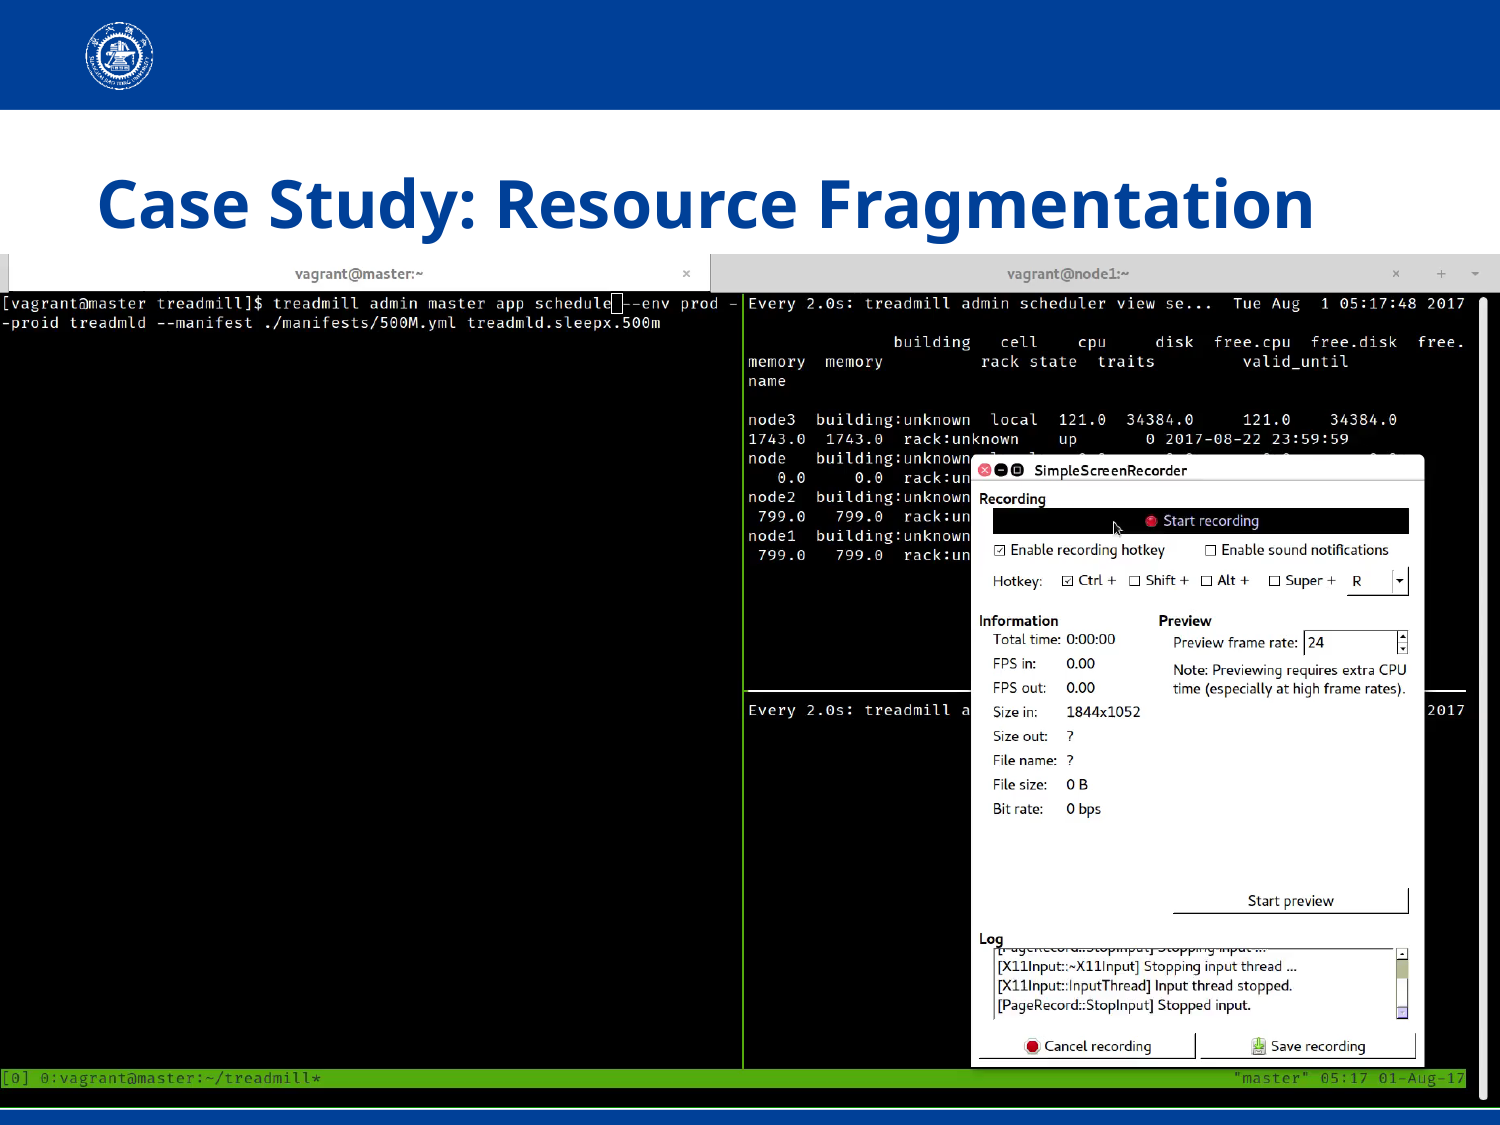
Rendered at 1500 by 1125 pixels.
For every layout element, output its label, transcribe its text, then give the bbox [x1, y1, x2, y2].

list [0, 253, 1500, 1109]
picture [81, 17, 157, 93]
title Case Study: Resource Fragmentation [81, 159, 1455, 253]
